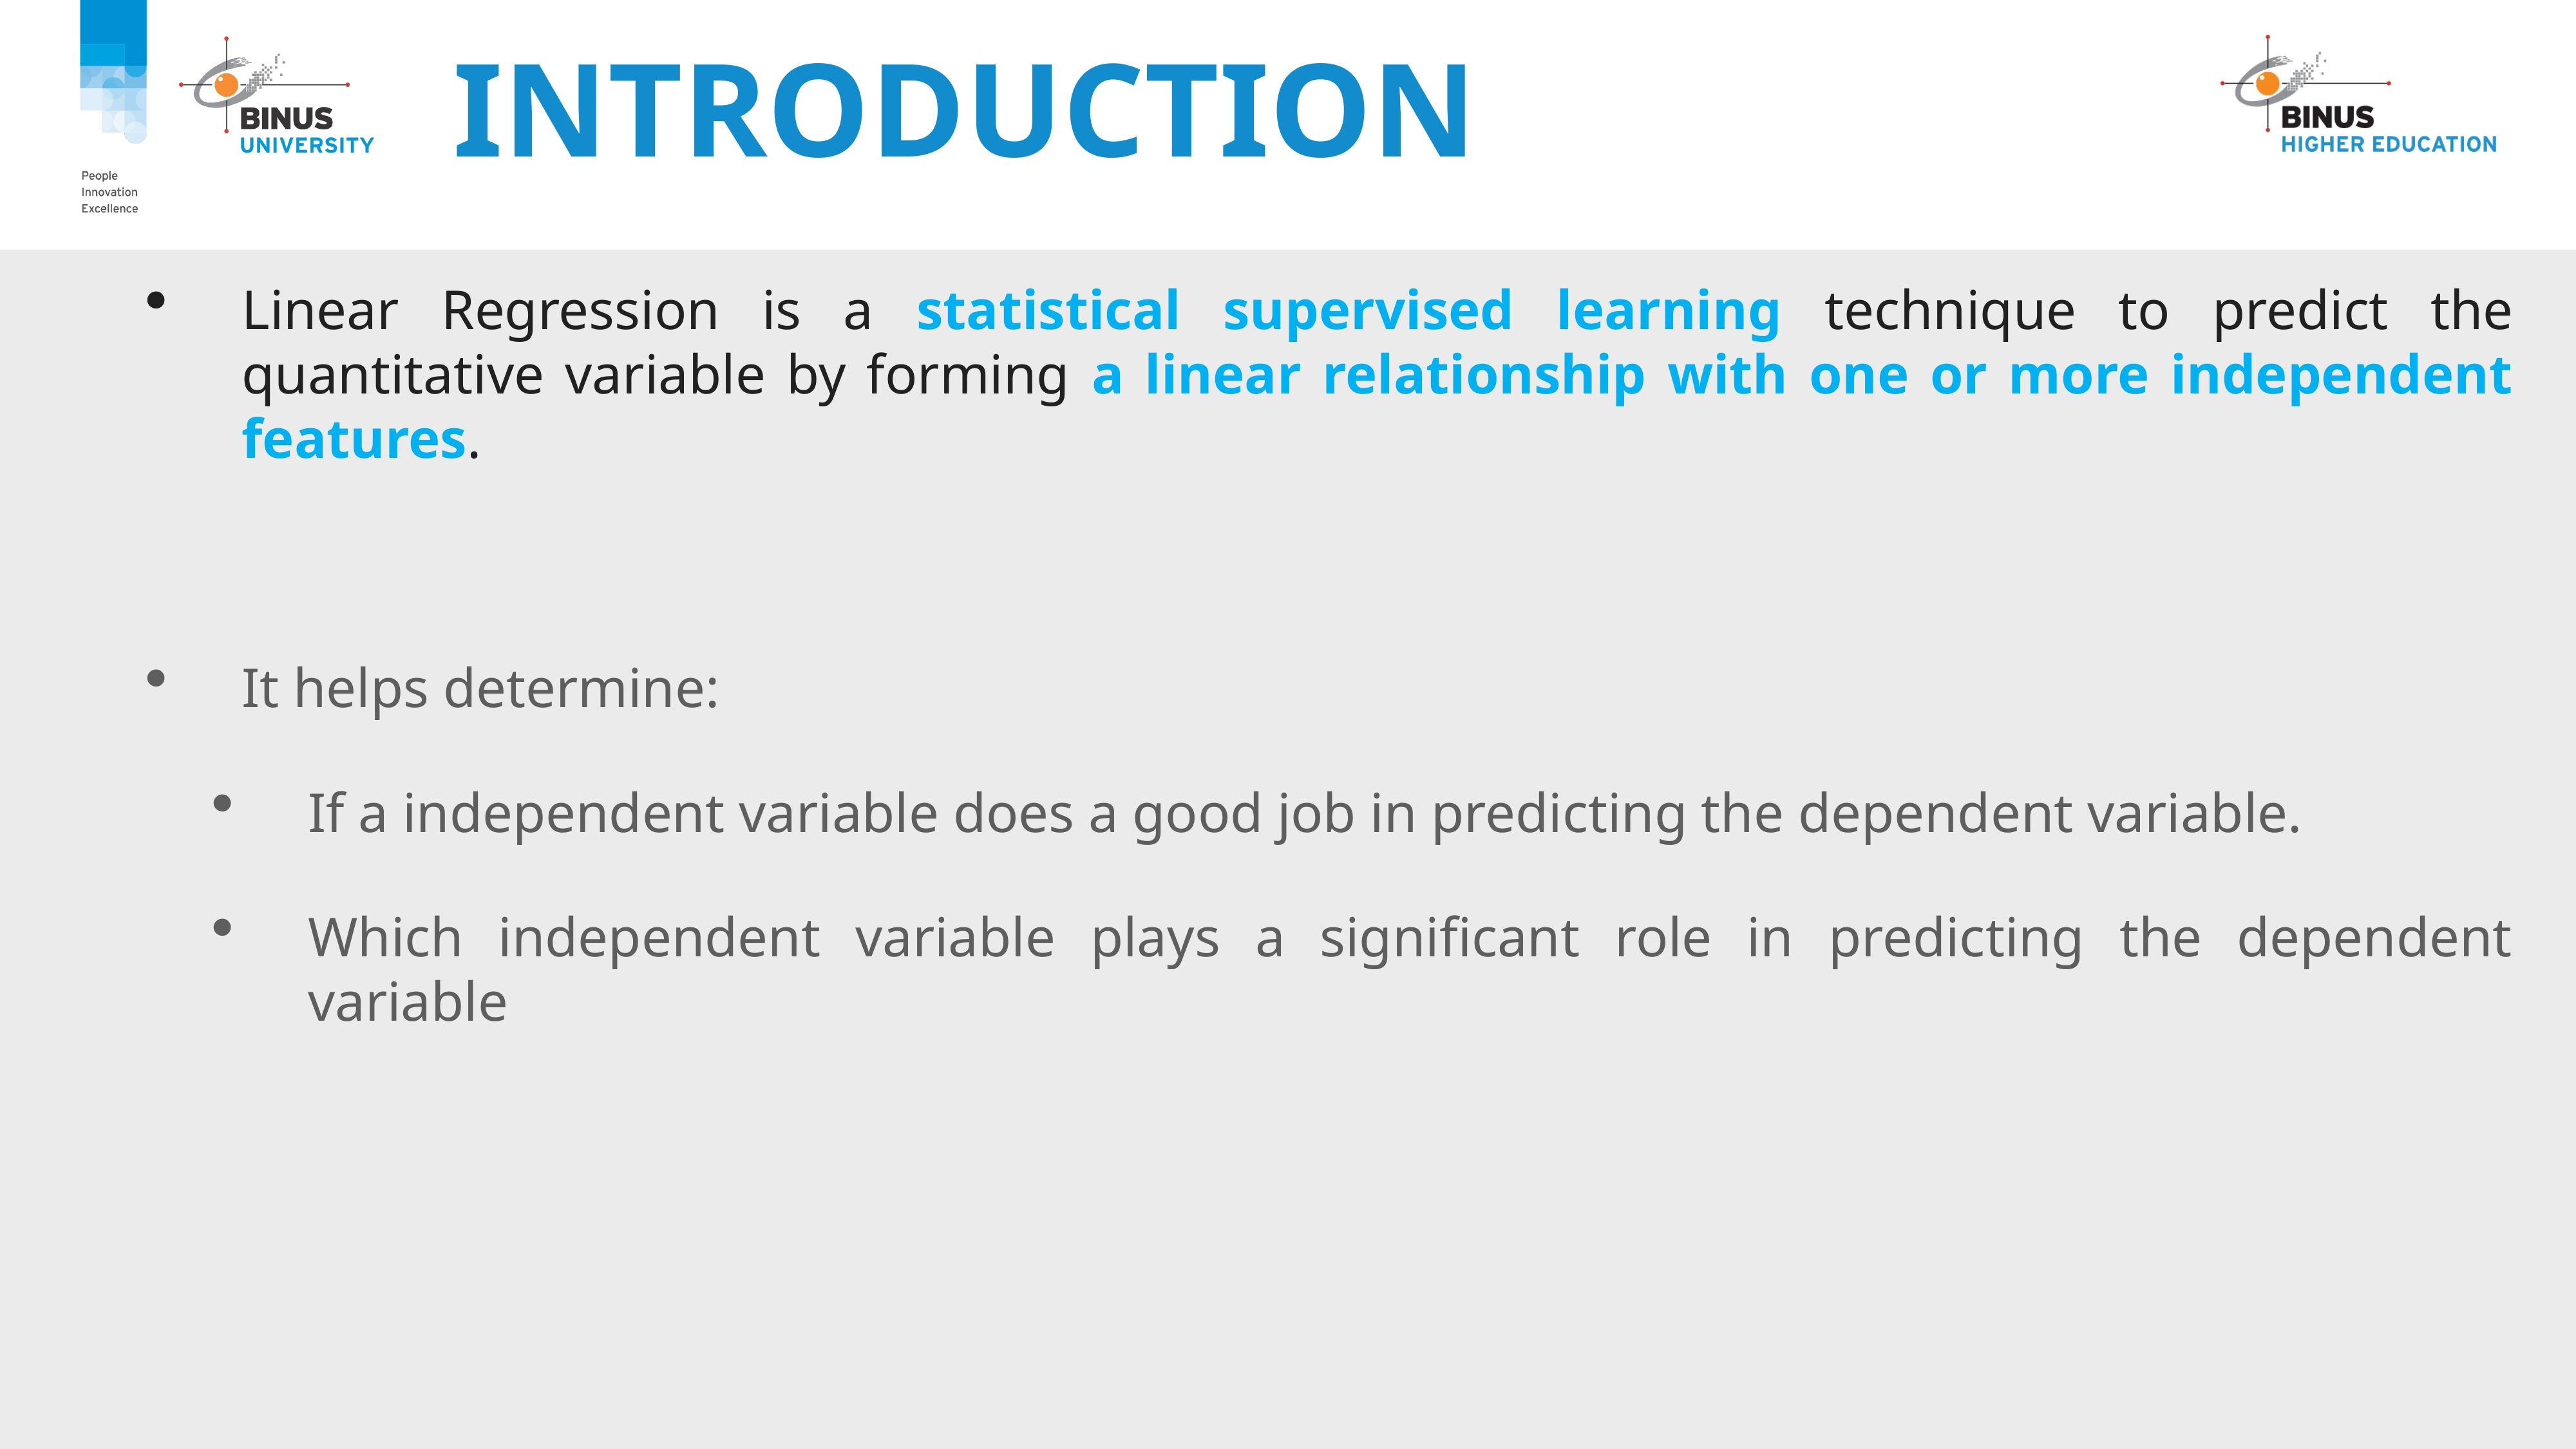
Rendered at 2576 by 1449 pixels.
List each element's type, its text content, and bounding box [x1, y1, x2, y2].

picture [81, 146, 146, 213]
title Introduction [448, 52, 2003, 108]
picture [174, 25, 374, 161]
picture [2199, 0, 2496, 156]
picture [80, 66, 147, 144]
list Linear Regression is a statistical supervised learning technique to predict the quantitative variable by forming a linear relationship with one or more independent features. It helps determine: If a independent variable does a good job in predicting the dependent variable. Which independent variable plays a significant role in predicting the dependent variable [48, 270, 2520, 1449]
